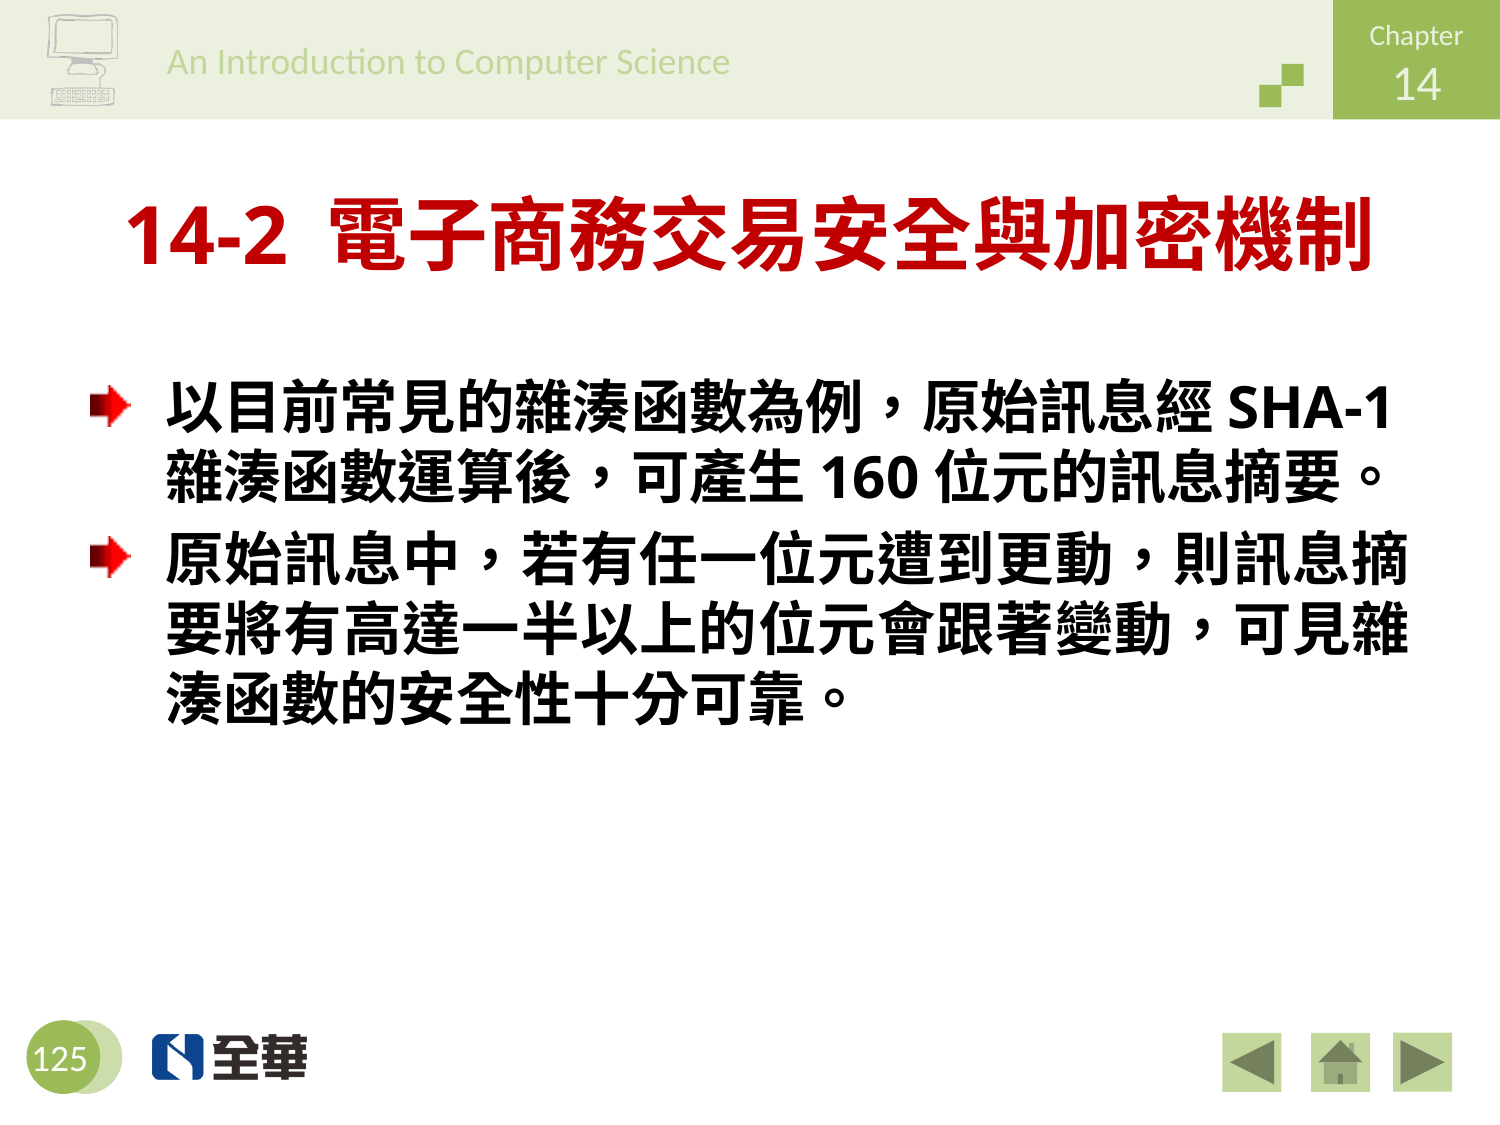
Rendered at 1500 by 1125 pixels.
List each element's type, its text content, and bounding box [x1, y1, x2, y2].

picture [90, 536, 131, 578]
list 以目前常見的雜湊函數為例，原始訊息經SHA-1雜湊函數運算後，可產生160位元的訊息摘要。 原始訊息中，若有任一位元遭到更動，則訊息摘要將有高達一半以上的位元會跟著變動，可見雜湊函數的安全性十分可靠。 [75, 363, 1425, 1005]
picture [90, 385, 131, 427]
picture [47, 14, 118, 106]
title 14-2 電子商務交易安全與加密機制 [75, 138, 1425, 327]
picture [152, 1034, 307, 1080]
